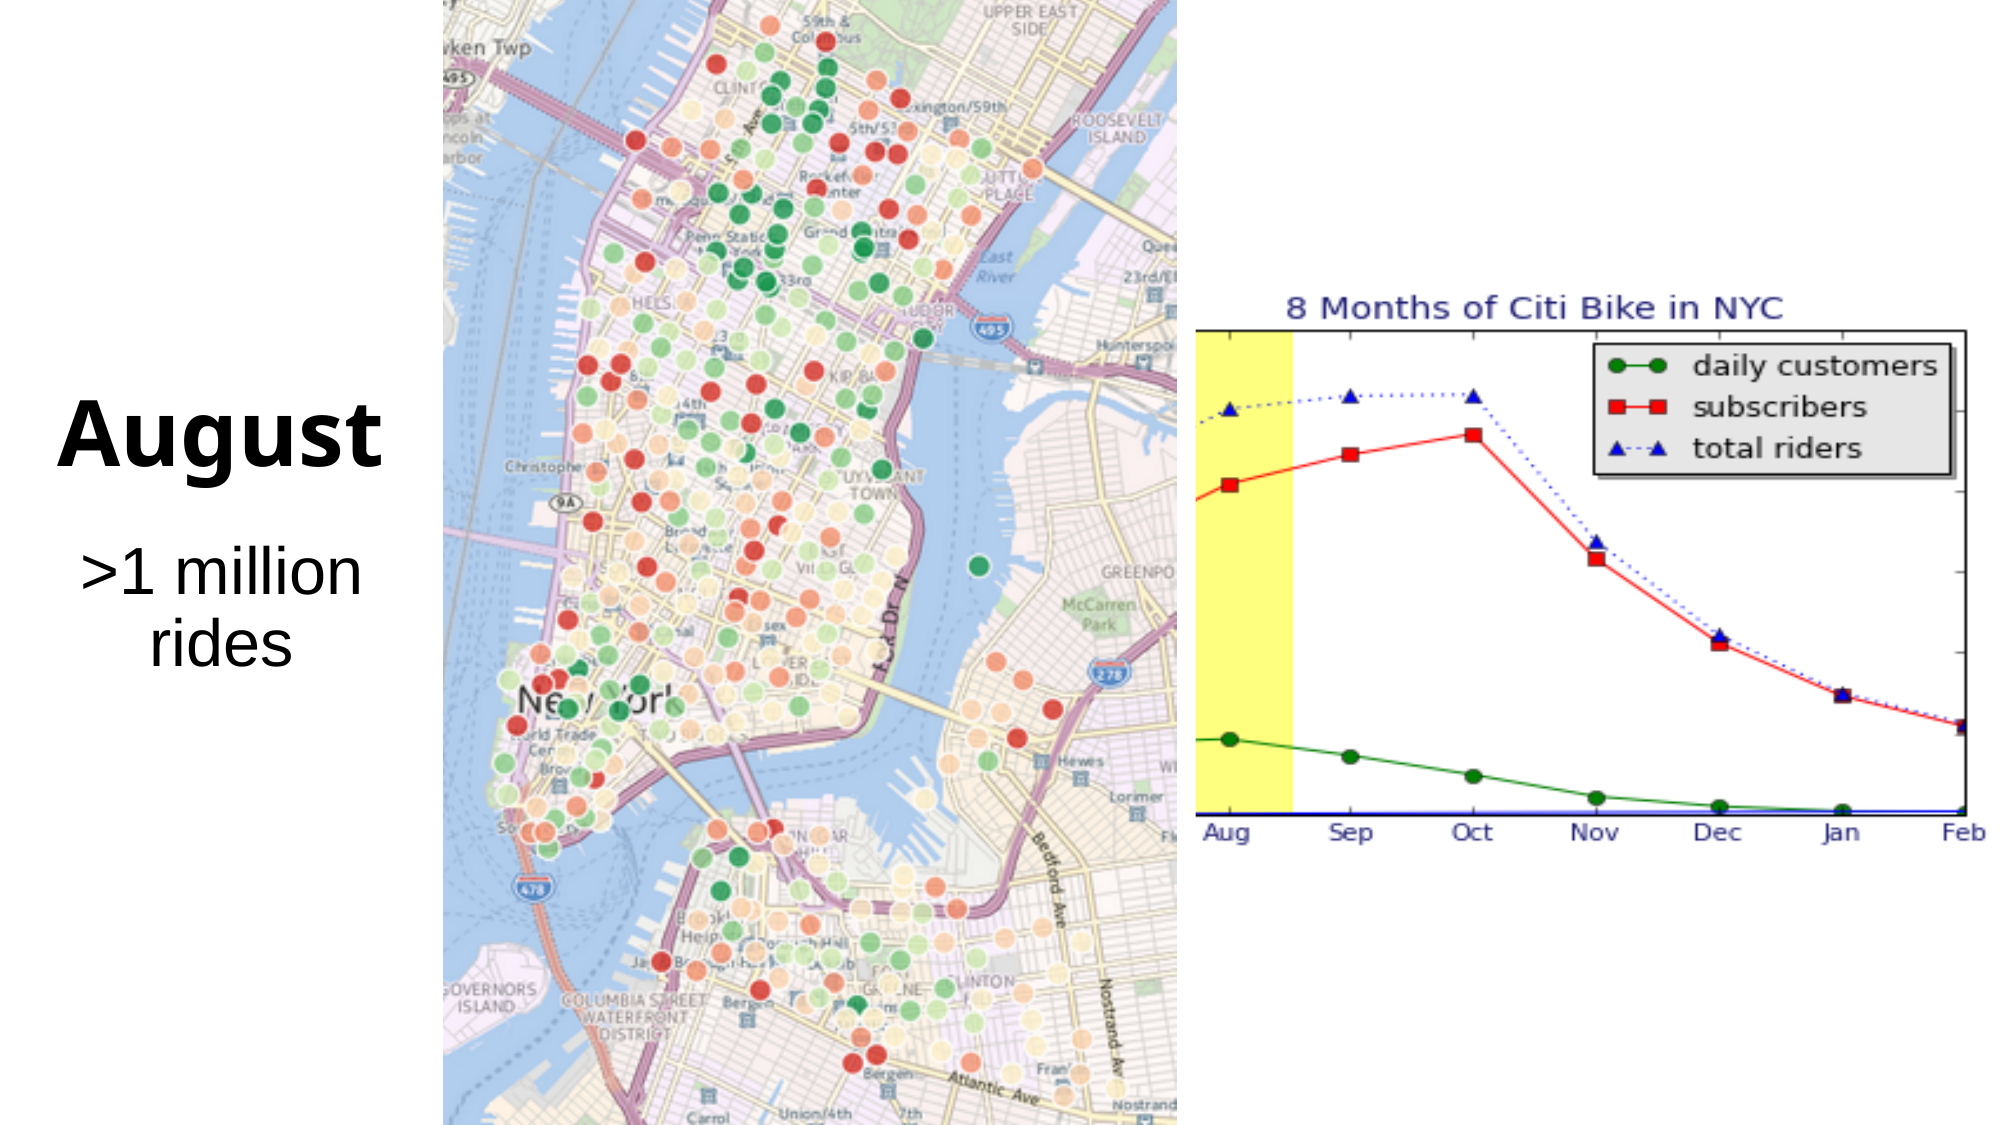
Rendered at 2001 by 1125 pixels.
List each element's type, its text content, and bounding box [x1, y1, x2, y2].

title August [36, 312, 406, 484]
text_box >1 million rides [0, 484, 443, 733]
picture [1195, 276, 2001, 876]
picture [443, 0, 1177, 1125]
